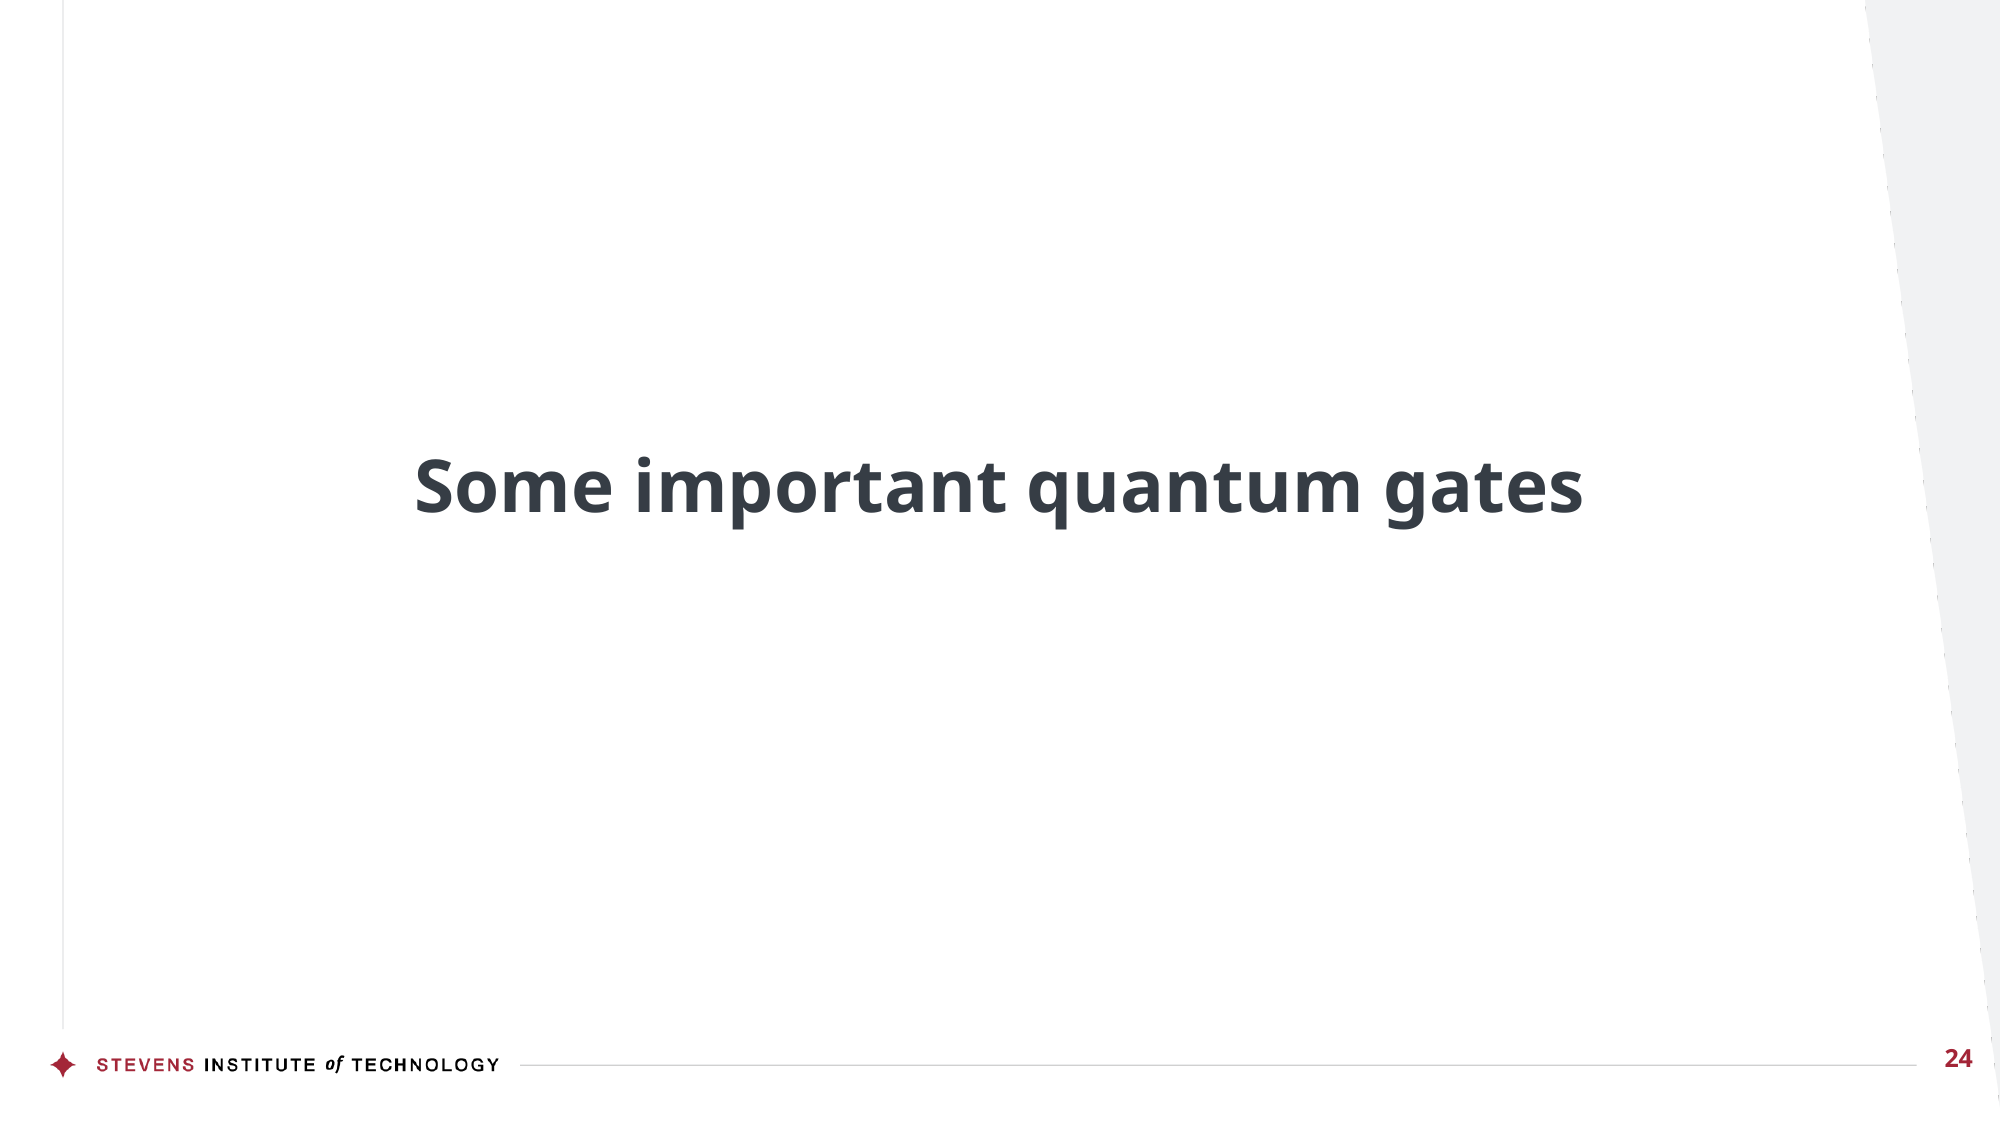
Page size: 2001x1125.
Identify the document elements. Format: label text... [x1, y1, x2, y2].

slide_number 24 [1538, 1029, 1988, 1090]
title Some important quantum gates [151, 441, 1849, 563]
